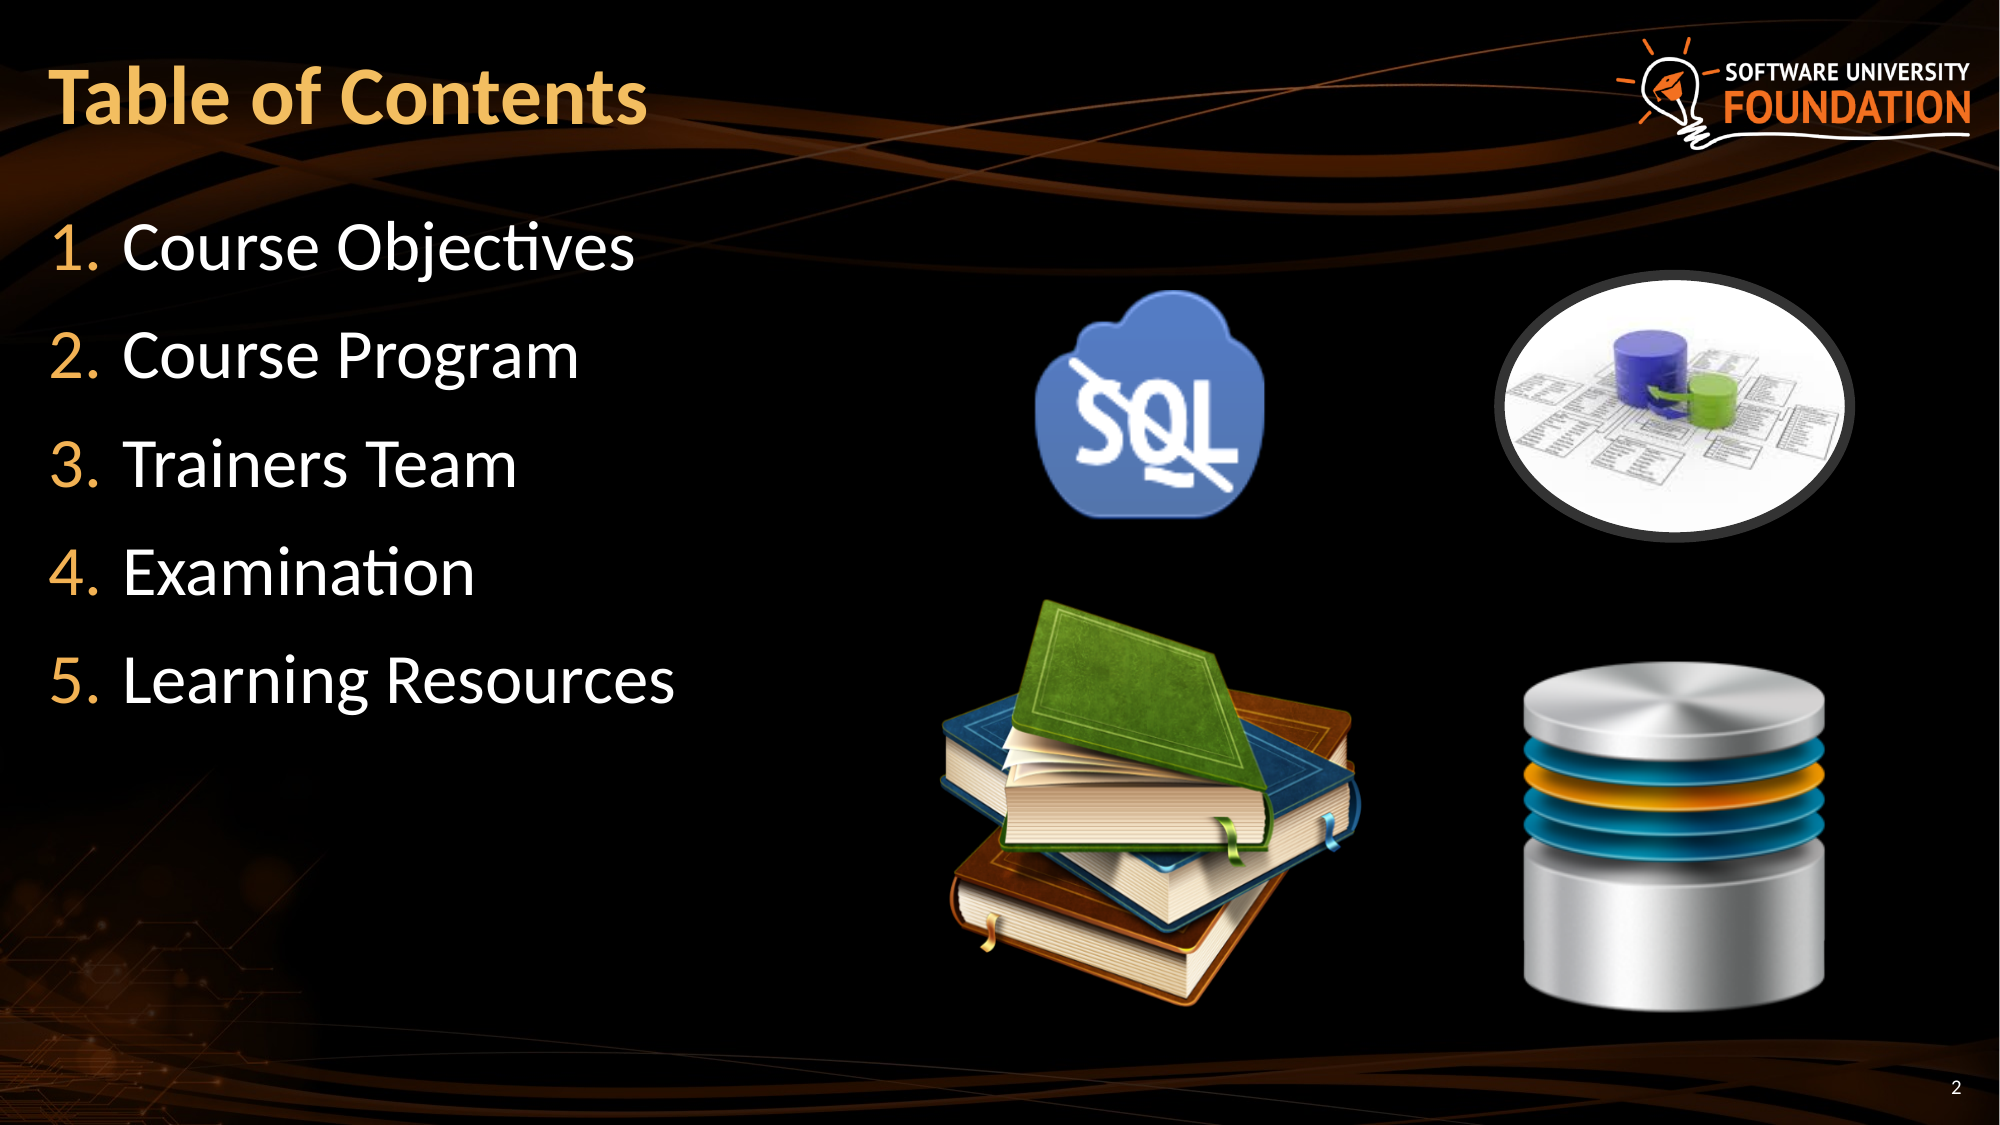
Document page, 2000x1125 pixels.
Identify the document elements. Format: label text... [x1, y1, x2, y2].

picture [0, 0, 2000, 1125]
list Course Objectives Course Program Trainers Team Examination Learning Resources [31, 195, 1968, 1103]
slide_number 2 [1897, 1070, 1968, 1103]
title Table of Contents [30, 6, 1602, 189]
